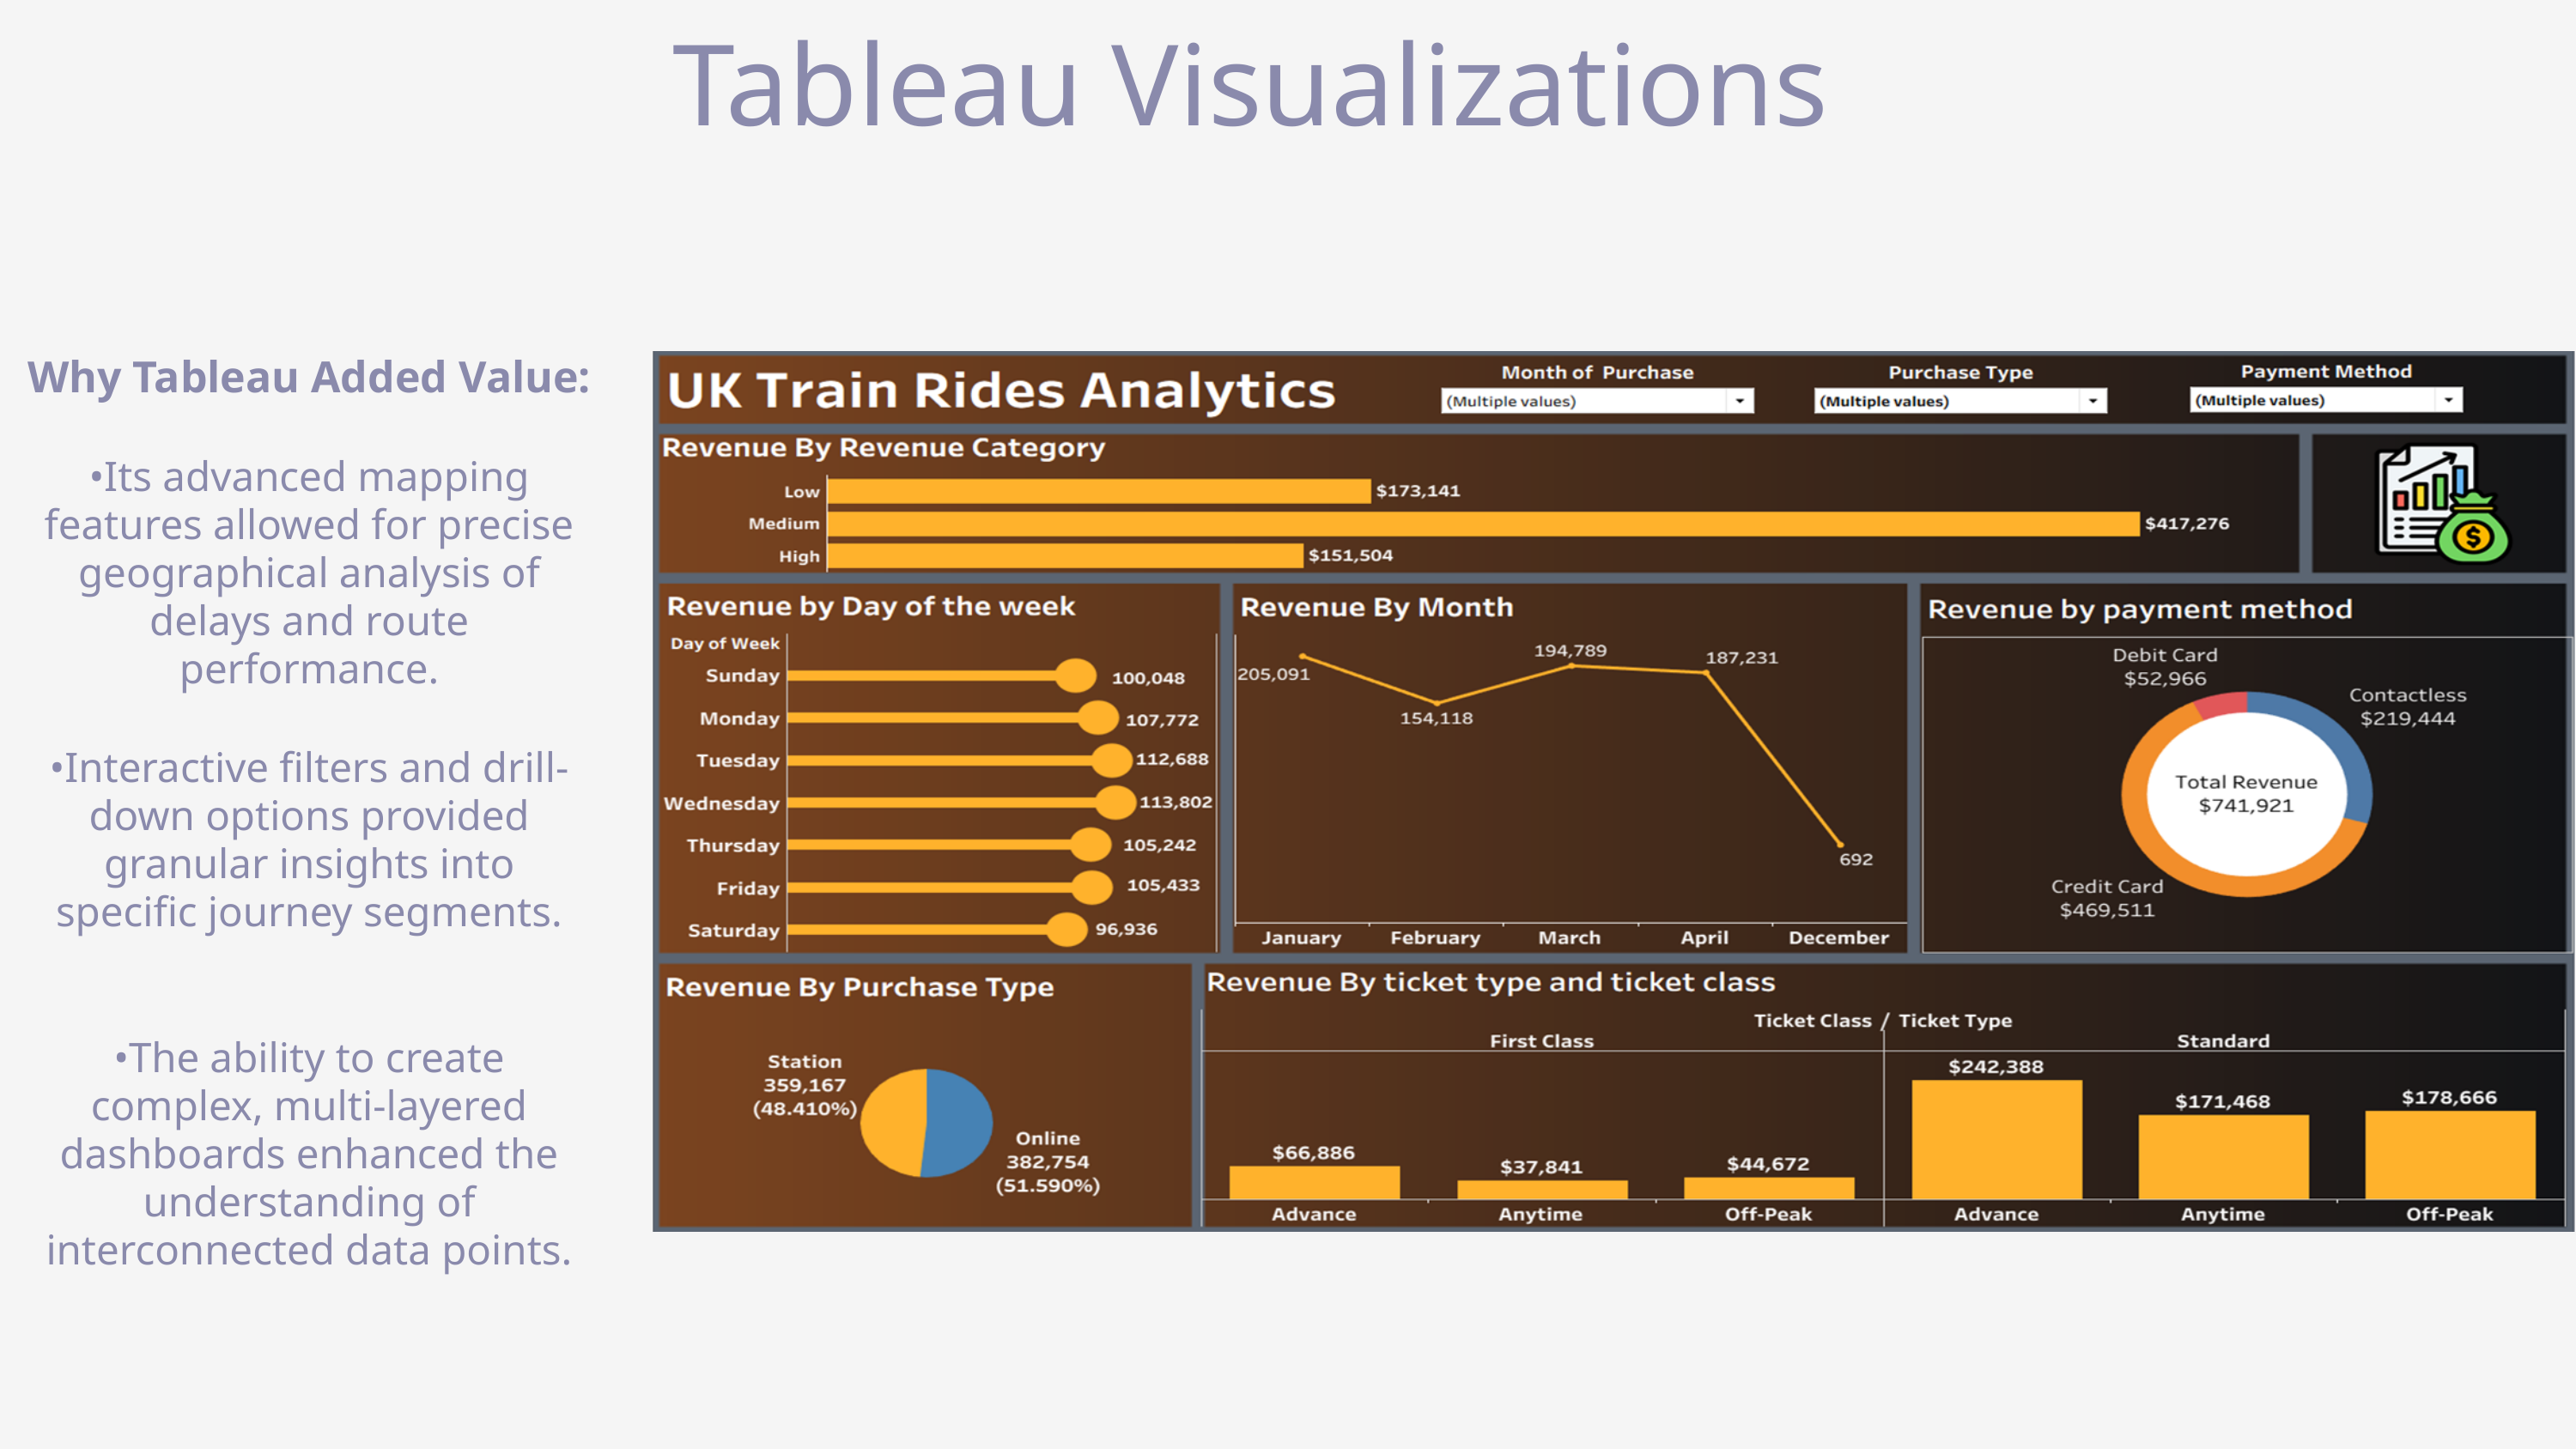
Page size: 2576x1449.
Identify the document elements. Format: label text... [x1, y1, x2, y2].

text_box •Its advanced mapping features allowed for precise geographical analysis of delays and route performance. [44, 452, 575, 693]
text_box [653, 351, 2576, 1232]
text_box •The ability to create complex, multi-layered dashboards enhanced the understanding of interconnected data points. [44, 1032, 575, 1273]
text_box Tableau Visualizations [570, 60, 1932, 236]
text_box Why Tableau Added Value: [0, 350, 619, 402]
text_box •Interactive filters and drill-down options provided granular insights into specific journey segments. [44, 742, 575, 935]
